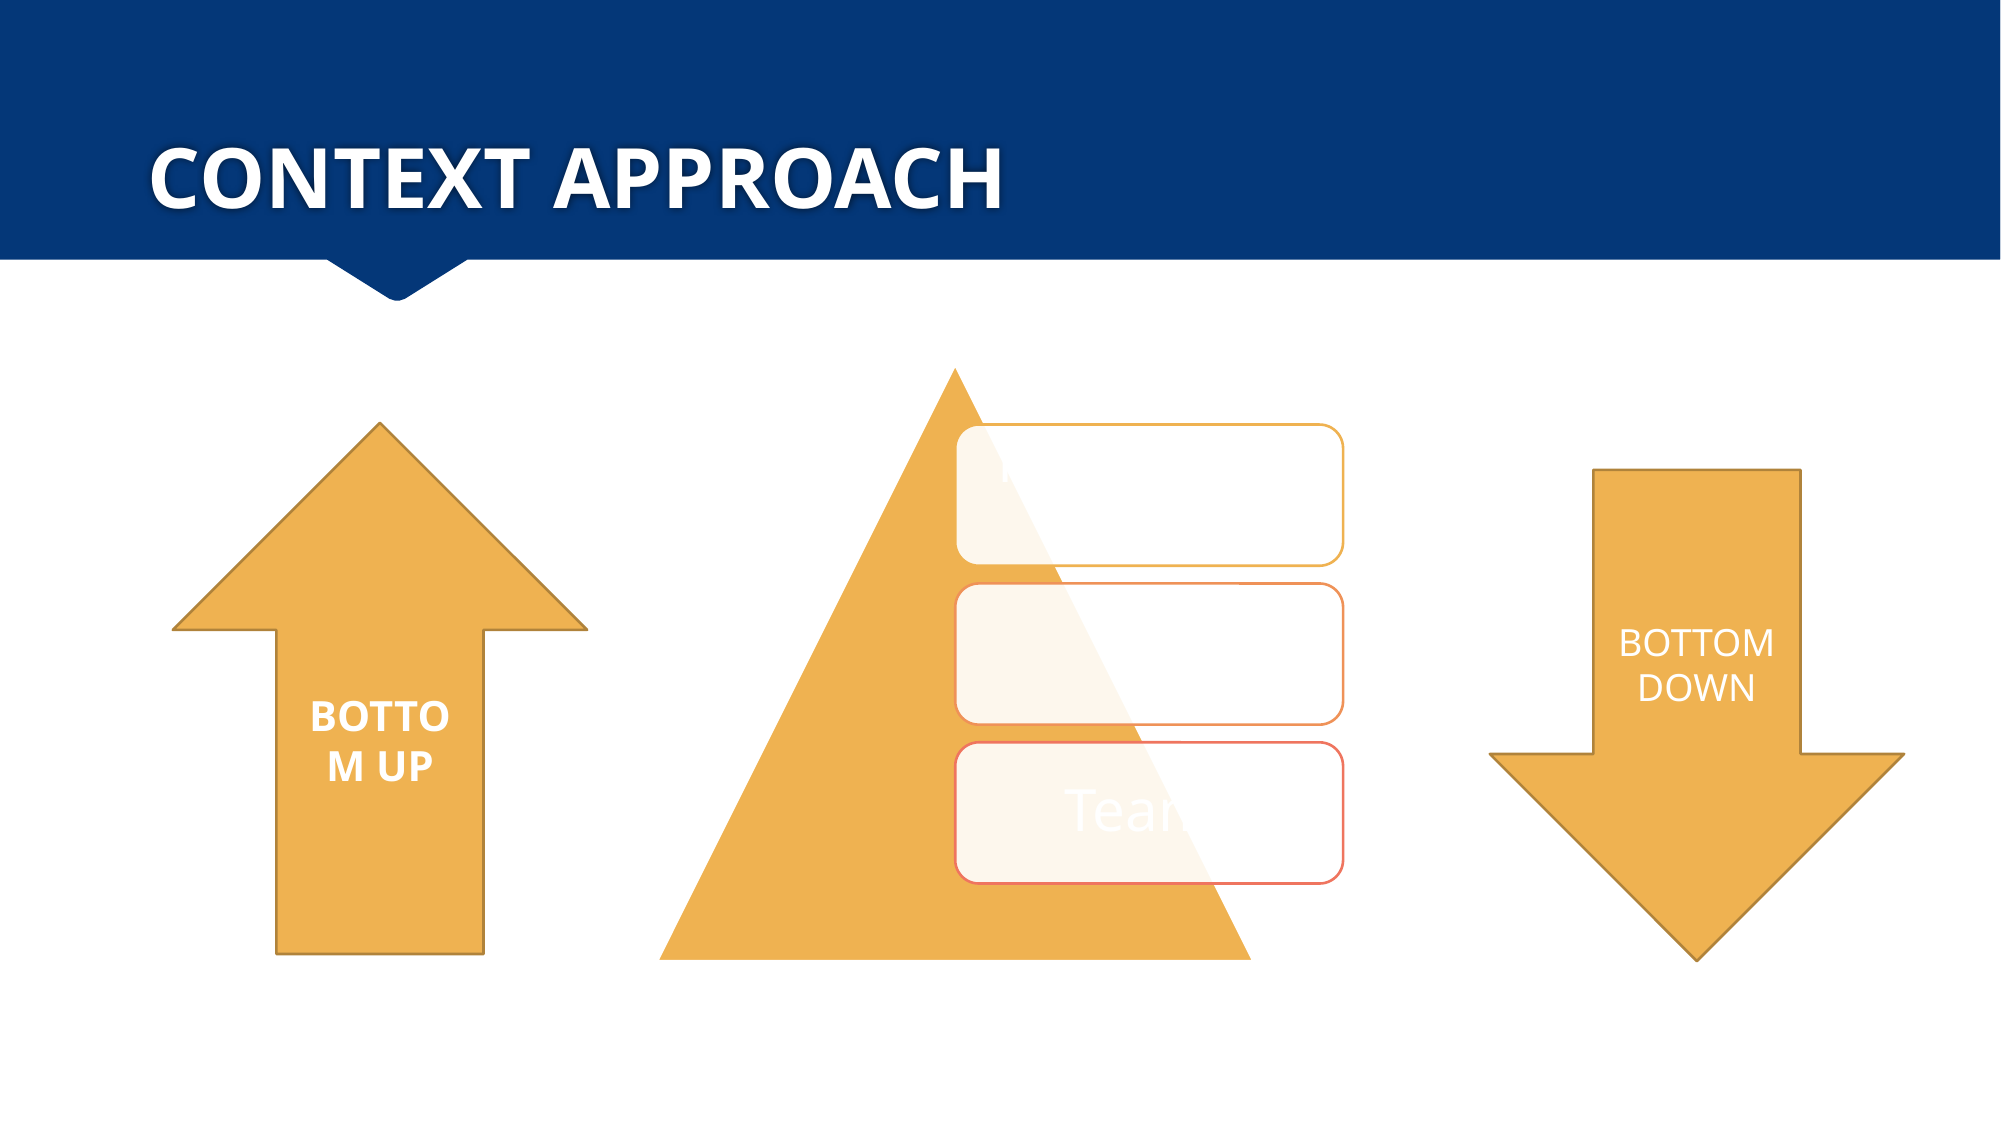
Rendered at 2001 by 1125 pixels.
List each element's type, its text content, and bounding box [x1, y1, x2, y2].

text_box BOTTOM DOWN [1866, 752, 1906, 794]
title CONTEXT APPROACH [132, 73, 1868, 233]
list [134, 364, 1866, 962]
